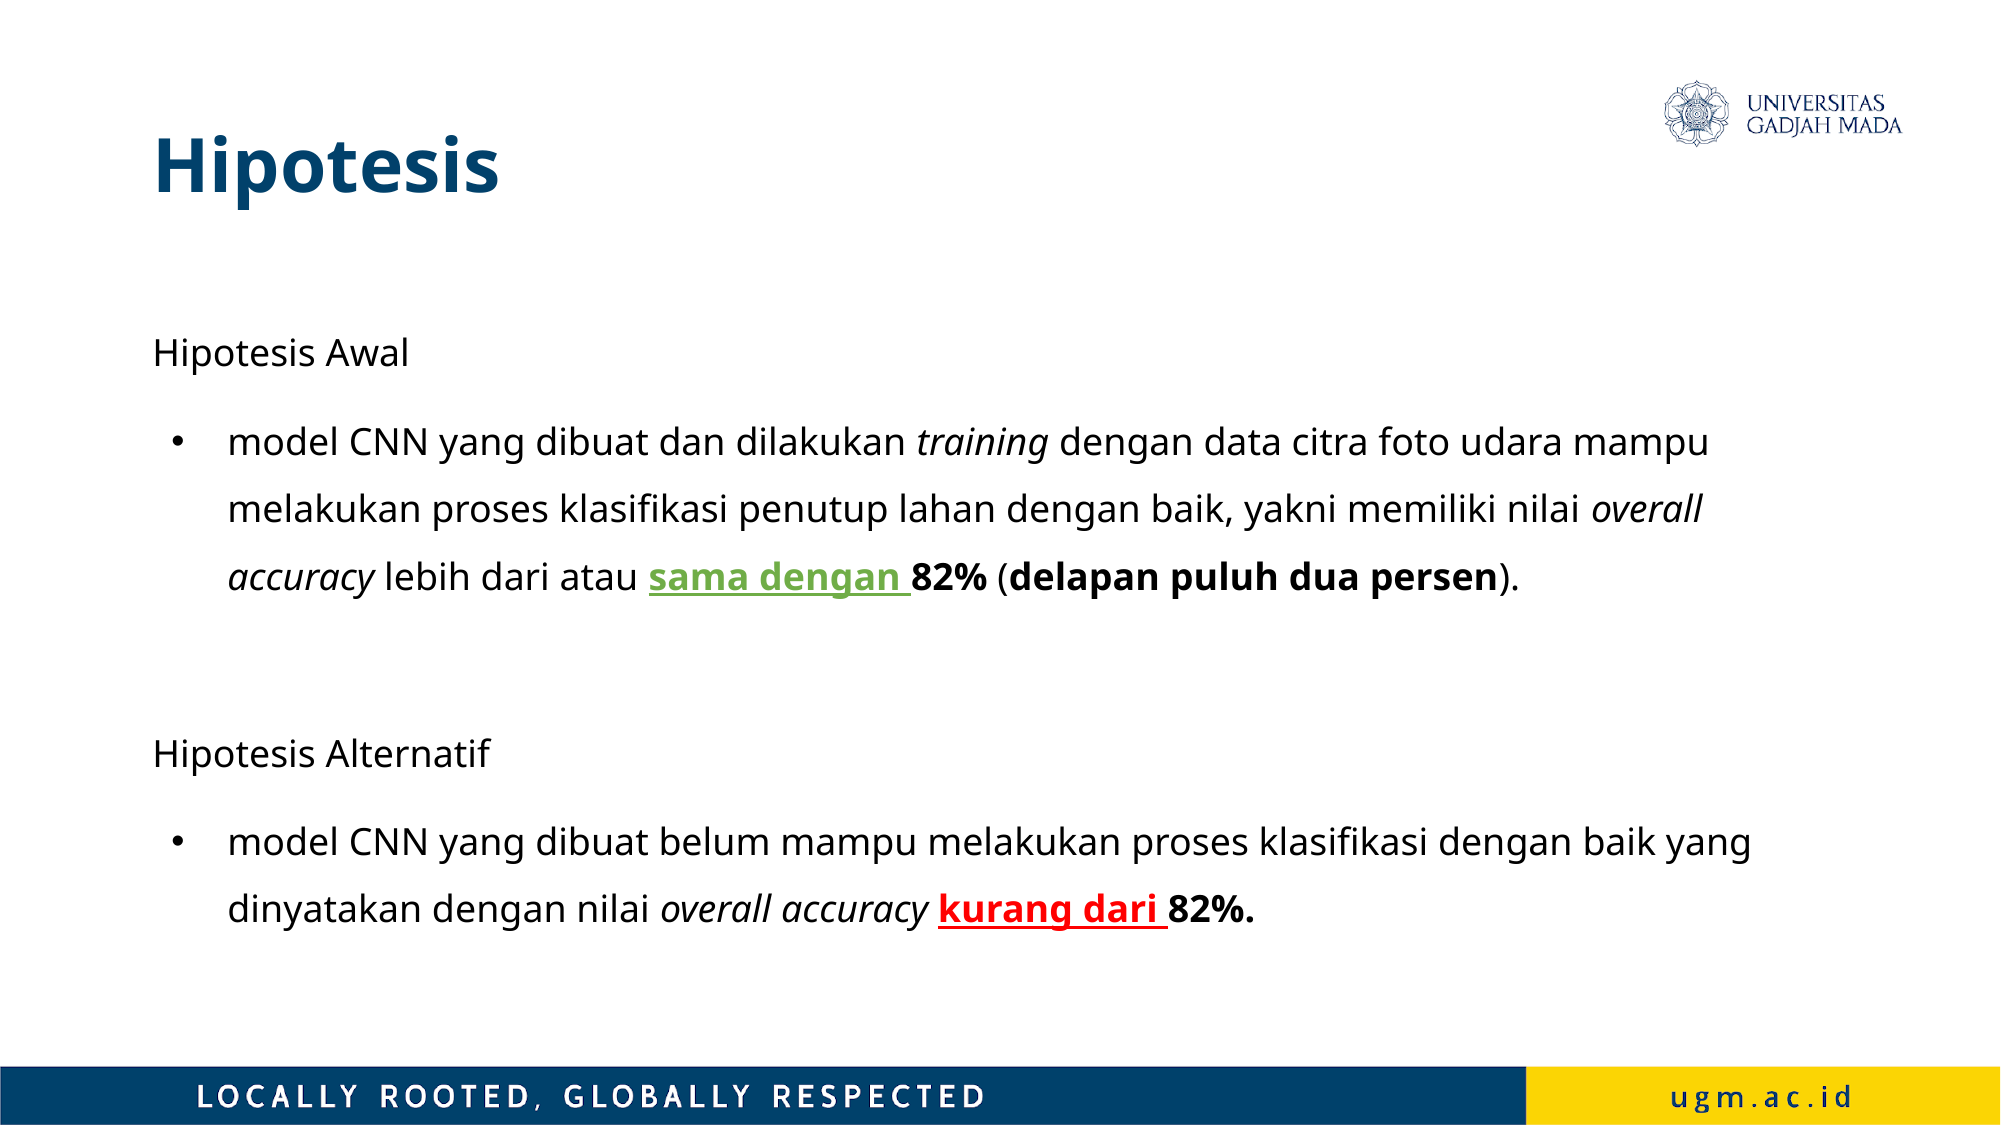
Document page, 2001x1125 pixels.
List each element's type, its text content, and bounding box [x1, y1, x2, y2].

title Hipotesis [137, 59, 1863, 278]
list Hipotesis Awal model CNN yang dibuat dan dilakukan training dengan data citra foto udara mampu melakukan proses klasifikasi penutup lahan dengan baik, yakni memiliki nilai overall accuracy lebih dari atau sama dengan 82% (delapan puluh dua persen). Hipotesis Alternatif model CNN yang dibuat belum mampu melakukan proses klasifikasi dengan baik yang dinyatakan dengan nilai overall accuracy kurang dari 82%. [137, 299, 1863, 1014]
picture [0, 0, 2001, 1125]
